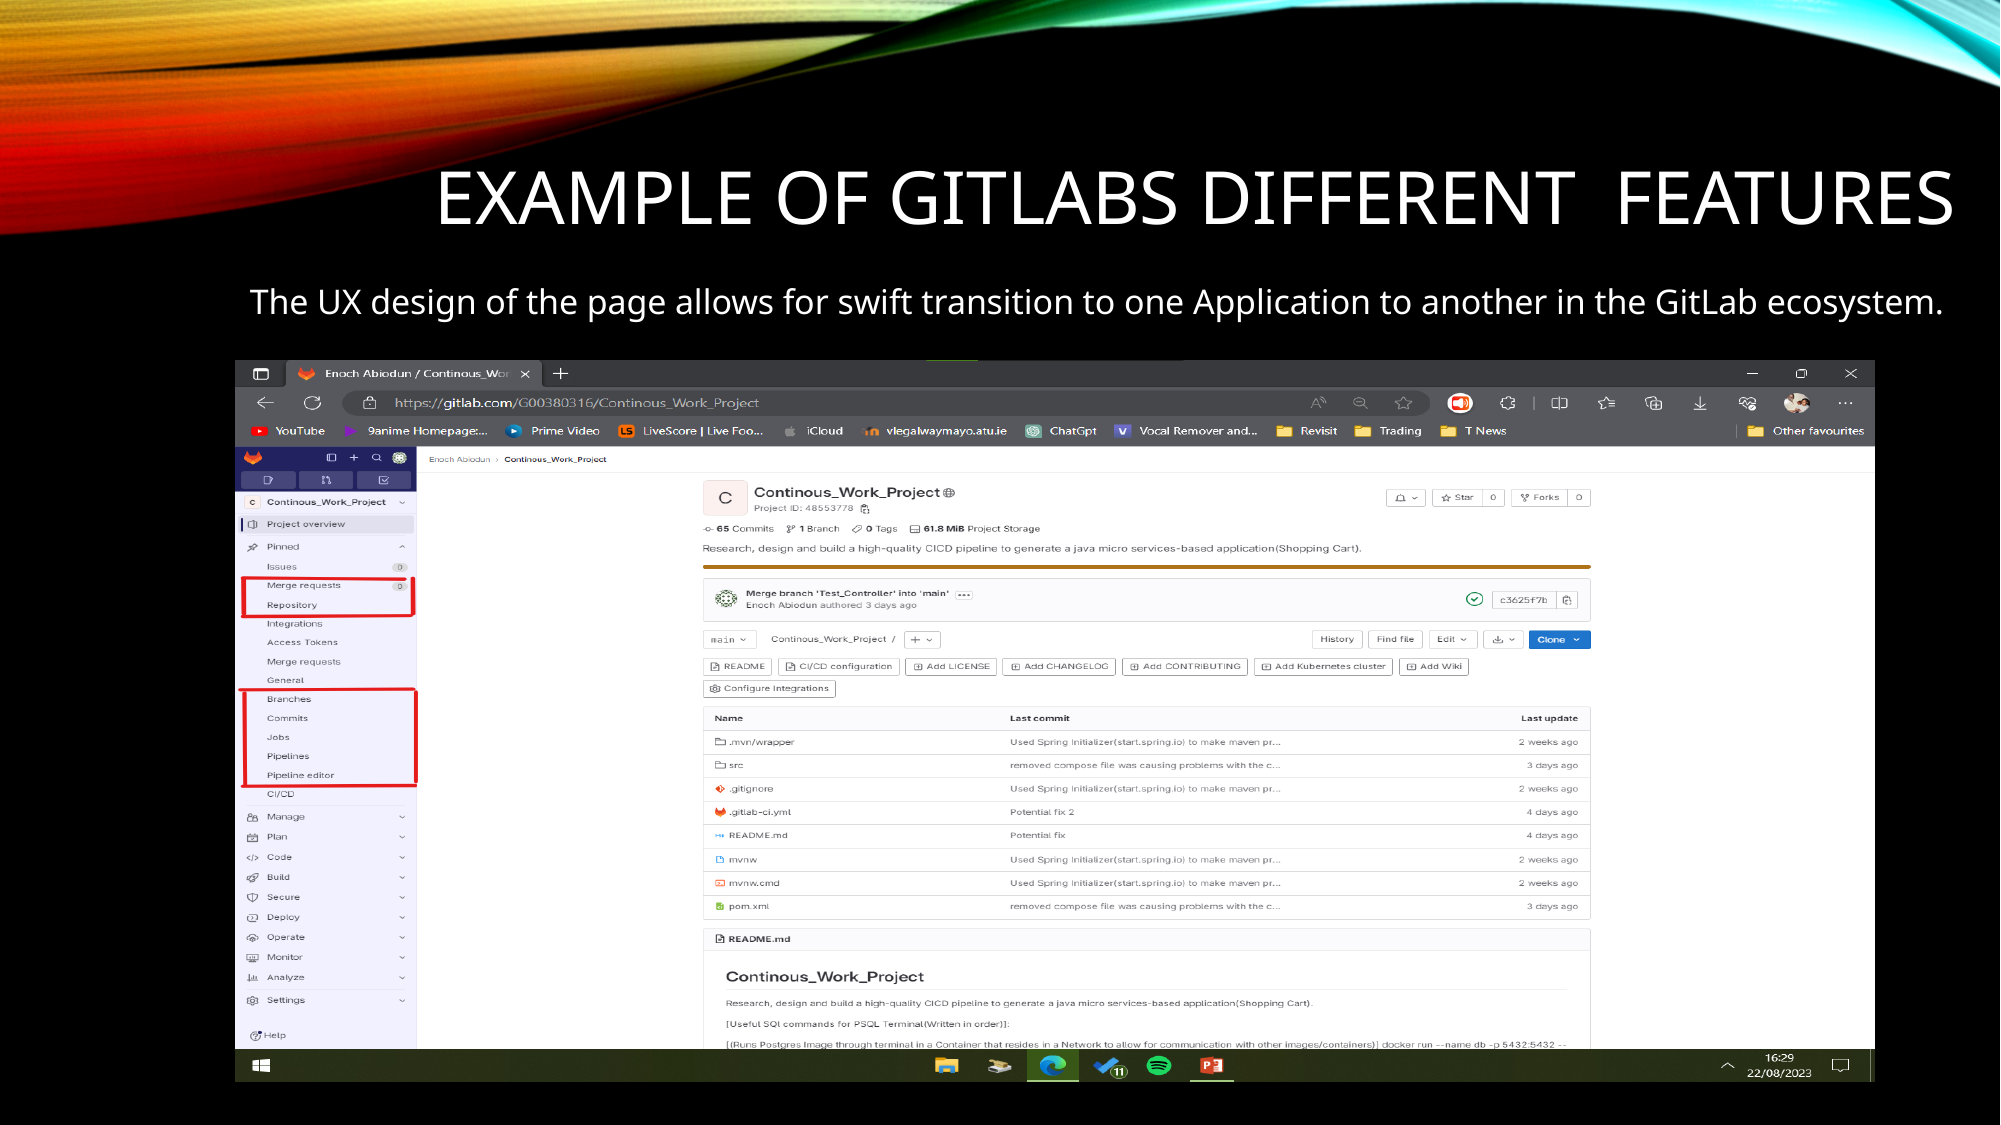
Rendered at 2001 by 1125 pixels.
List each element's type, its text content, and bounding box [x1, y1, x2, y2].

picture [0, 0, 2000, 237]
title Example of gitlabs different features [404, 122, 1972, 279]
list The UX design of the page allows for swift transition to one Application to another in the GitLab ecosystem. [235, 278, 2000, 361]
picture [234, 360, 1875, 1083]
